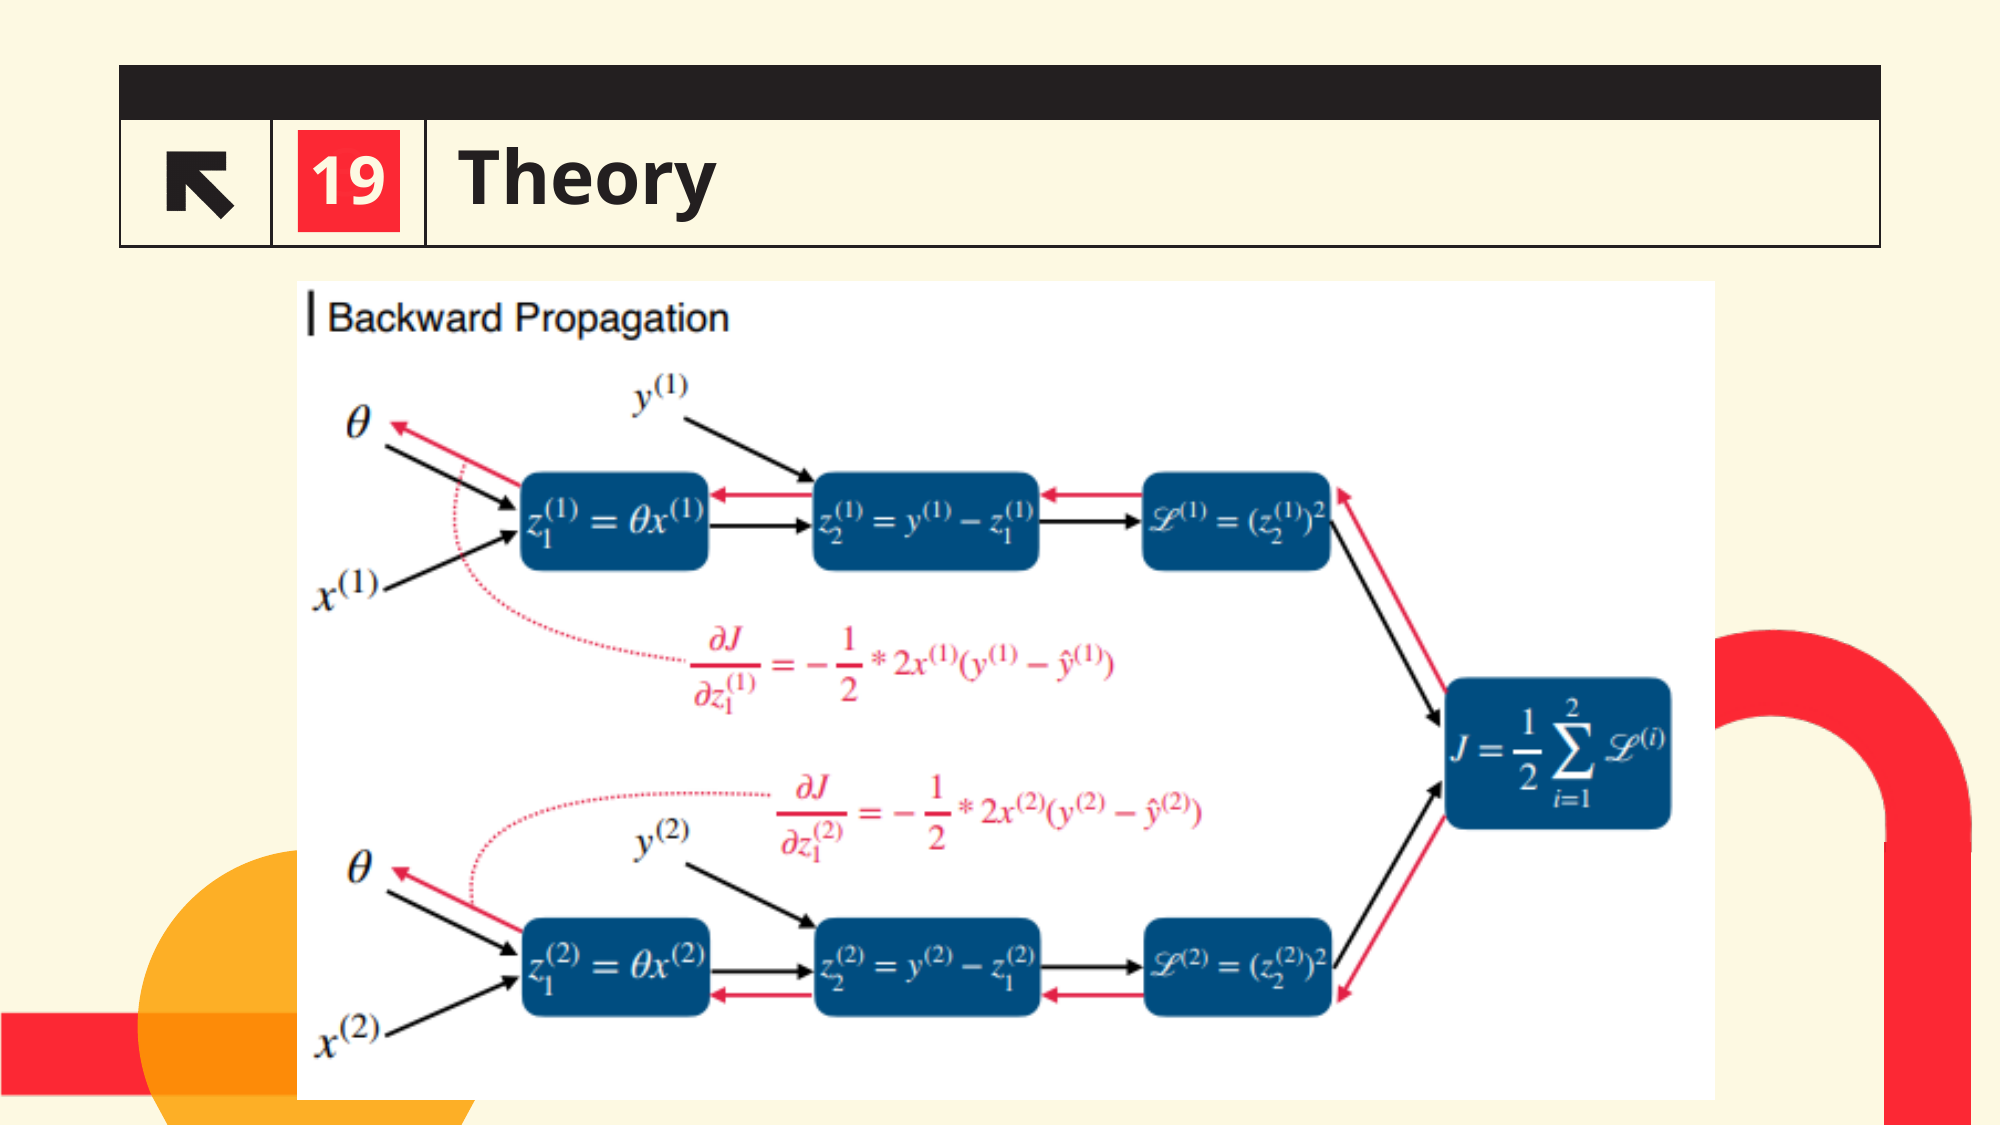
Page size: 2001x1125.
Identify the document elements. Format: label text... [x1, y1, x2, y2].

picture [0, 281, 2001, 1125]
title Theory [442, 116, 1880, 244]
slide_number 19 [271, 132, 426, 235]
picture [121, 105, 271, 258]
